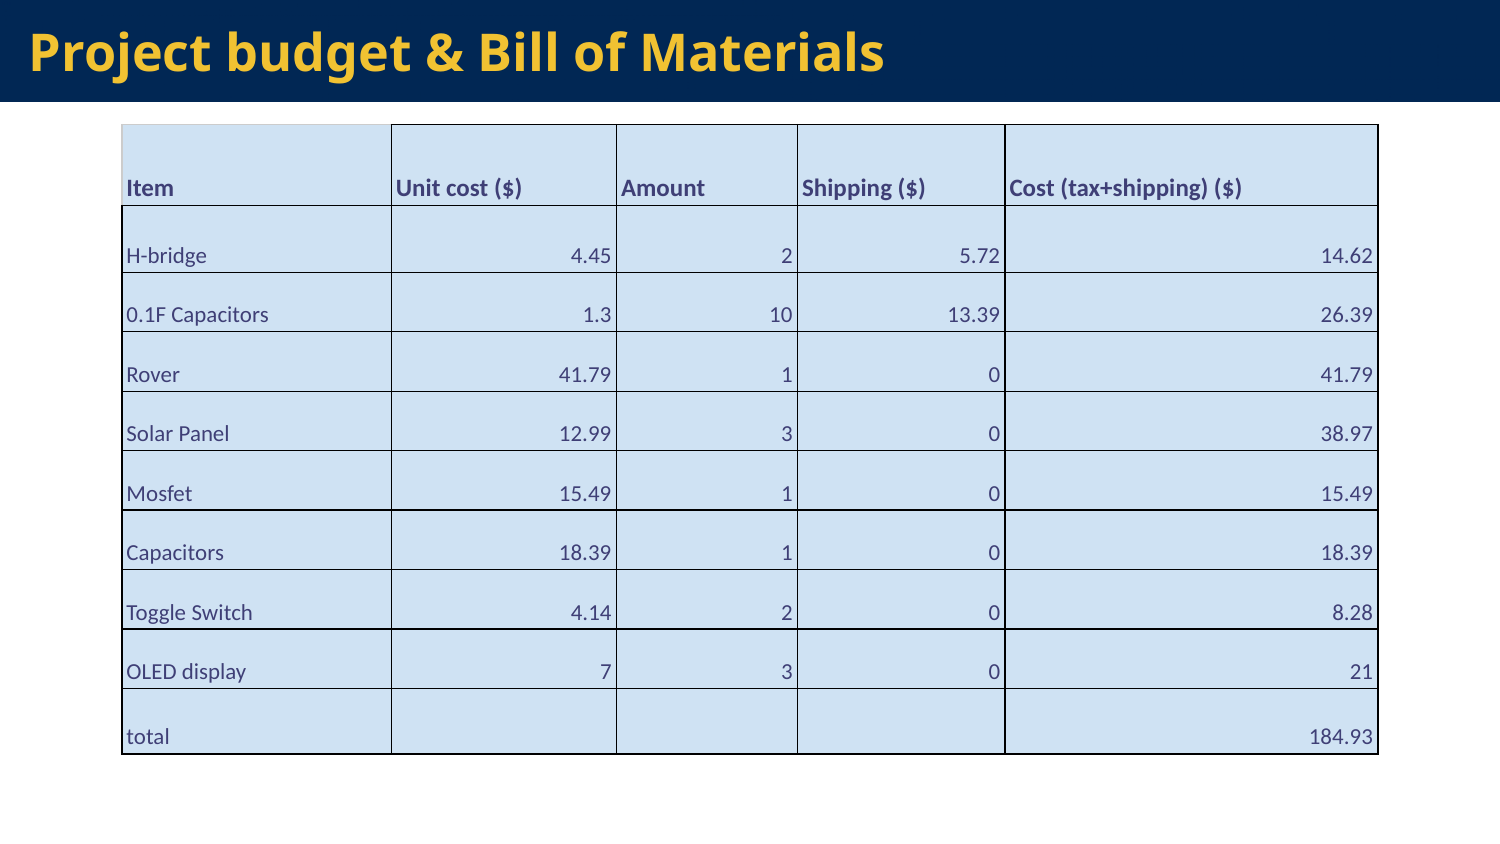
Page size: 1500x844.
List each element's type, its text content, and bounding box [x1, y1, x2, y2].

table_cell Mosfet [123, 451, 391, 509]
table_header Unit cost ($) [392, 125, 616, 205]
table_cell 2 [617, 570, 797, 628]
table_cell 38.97 [1006, 392, 1377, 450]
table_cell 26.39 [1006, 273, 1377, 331]
table_cell Rover [123, 332, 391, 391]
table_cell Solar Panel [123, 392, 391, 450]
table_cell 0 [798, 332, 1004, 391]
table_cell 41.79 [392, 332, 616, 391]
table_cell 14.62 [1006, 206, 1377, 272]
table_cell H-bridge [123, 206, 391, 272]
table_header Item [123, 125, 391, 205]
table_cell 18.39 [1006, 511, 1377, 569]
table_cell 7 [392, 630, 616, 688]
table_cell 3 [617, 392, 797, 450]
table_cell 0 [798, 392, 1004, 450]
table_cell [392, 689, 616, 753]
table_cell 1 [617, 332, 797, 391]
table_cell 184.93 [1006, 689, 1377, 753]
table_cell 0 [798, 511, 1004, 569]
table_cell 4.14 [392, 570, 616, 628]
table_cell 41.79 [1006, 332, 1377, 391]
table_cell 1 [617, 511, 797, 569]
table_cell 0 [798, 630, 1004, 688]
table_cell 8.28 [1006, 570, 1377, 628]
table_header Shipping ($) [798, 125, 1004, 205]
table_cell 5.72 [798, 206, 1004, 272]
table_cell 12.99 [392, 392, 616, 450]
table_cell OLED display [123, 630, 391, 688]
table_cell [798, 689, 1004, 753]
table_header Cost (tax+shipping) ($) [1006, 125, 1377, 205]
table_cell [617, 689, 797, 753]
table_cell 2 [617, 206, 797, 272]
table_cell 21 [1006, 630, 1377, 688]
table_cell 0 [798, 570, 1004, 628]
table_cell Capacitors [123, 511, 391, 569]
picture [0, 0, 1500, 103]
table_cell 10 [617, 273, 797, 331]
table_cell 13.39 [798, 273, 1004, 331]
table_cell Toggle Switch [123, 570, 391, 628]
table_cell 4.45 [392, 206, 616, 272]
table_cell 0.1F Capacitors [123, 273, 391, 331]
table_cell 18.39 [392, 511, 616, 569]
table_cell 0 [798, 451, 1004, 509]
table_cell 15.49 [392, 451, 616, 509]
table_header Amount [617, 125, 797, 205]
table_cell 1 [617, 451, 797, 509]
table_cell total [123, 689, 391, 753]
table_cell 3 [617, 630, 797, 688]
table_cell 15.49 [1006, 451, 1377, 509]
table_cell 1.3 [392, 273, 616, 331]
